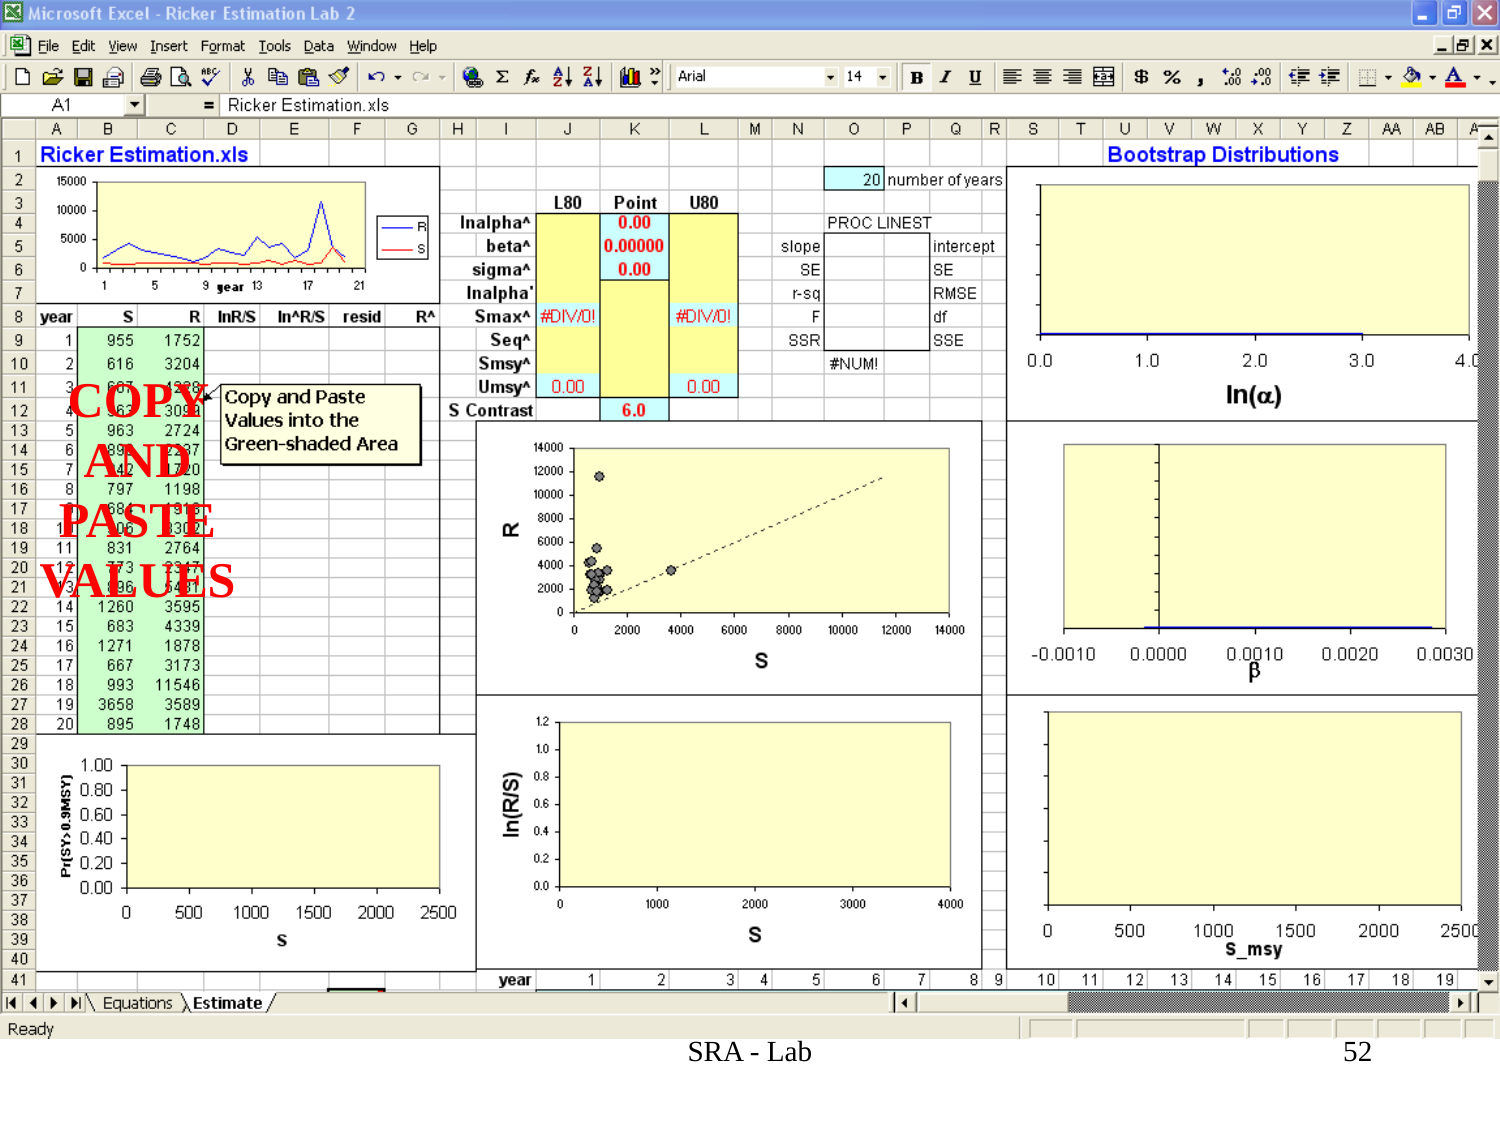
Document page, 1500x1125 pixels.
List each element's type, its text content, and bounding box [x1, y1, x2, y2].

text_box SRA - Lab [512, 1046, 988, 1100]
text_box 52 [1074, 1046, 1388, 1100]
picture [0, 0, 1500, 1039]
